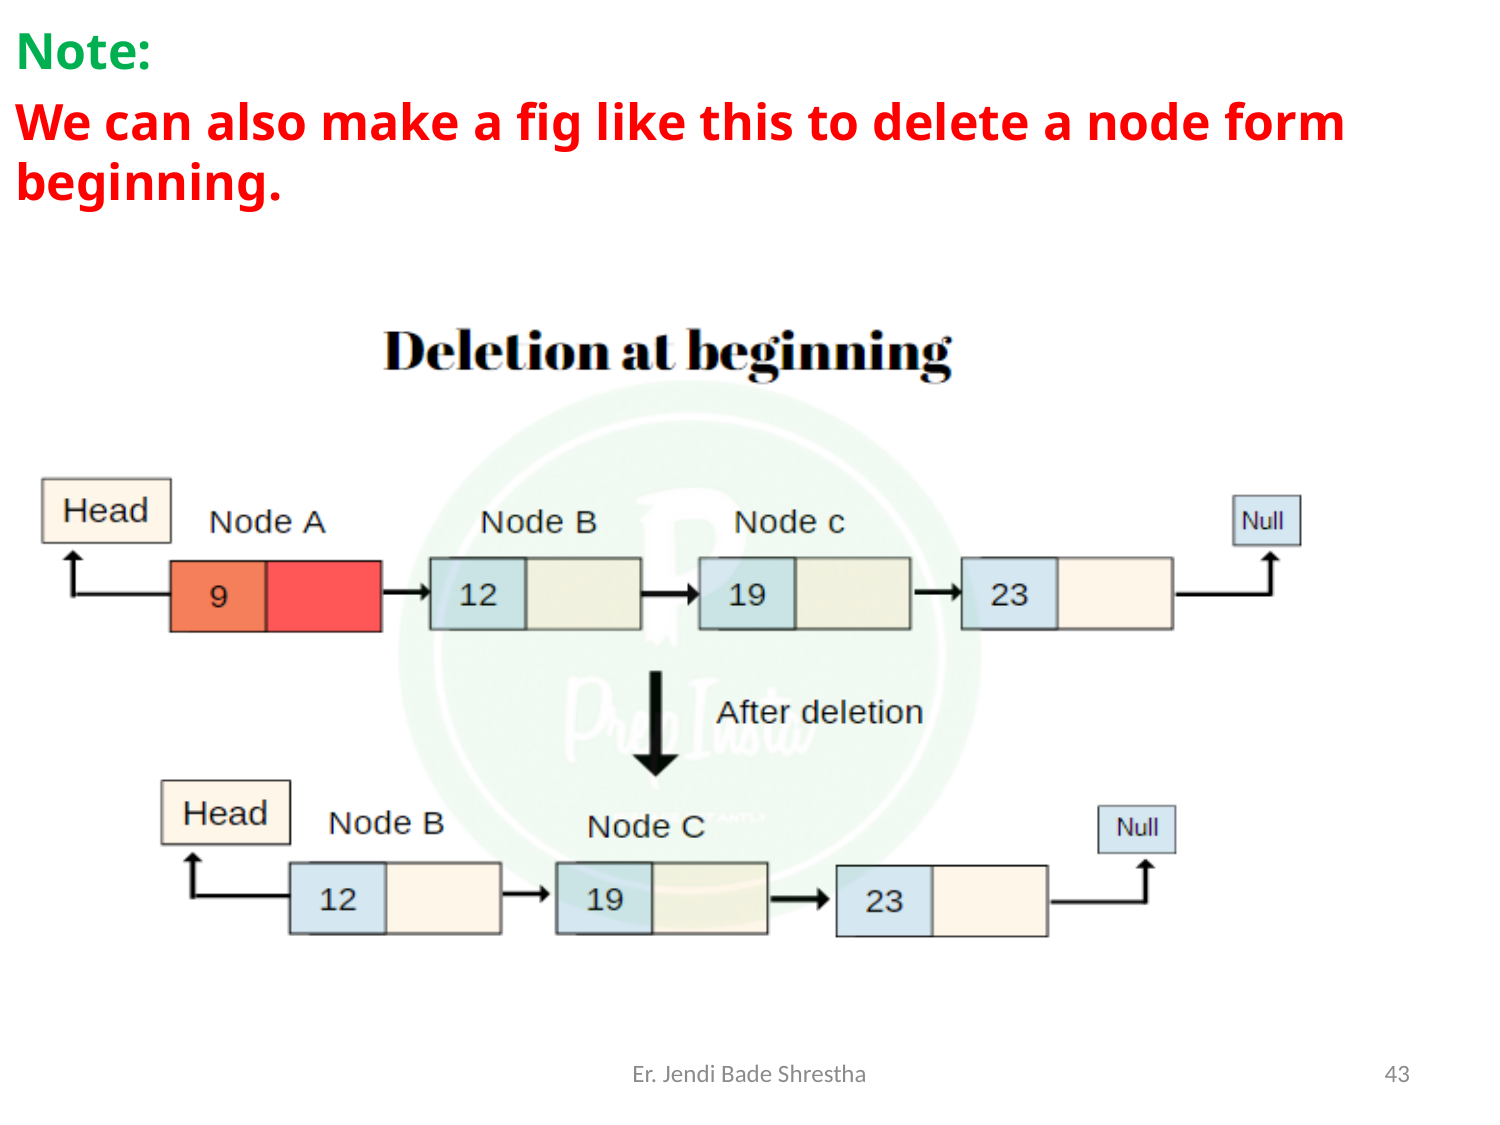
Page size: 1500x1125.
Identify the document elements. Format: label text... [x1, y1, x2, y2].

footer Er. Jendi Bade Shrestha [512, 1042, 988, 1103]
list Note: We can also make a fig like this to delete a node form beginning. [0, 12, 1500, 1125]
picture [28, 274, 1401, 1023]
slide_number 43 [1074, 1042, 1425, 1103]
